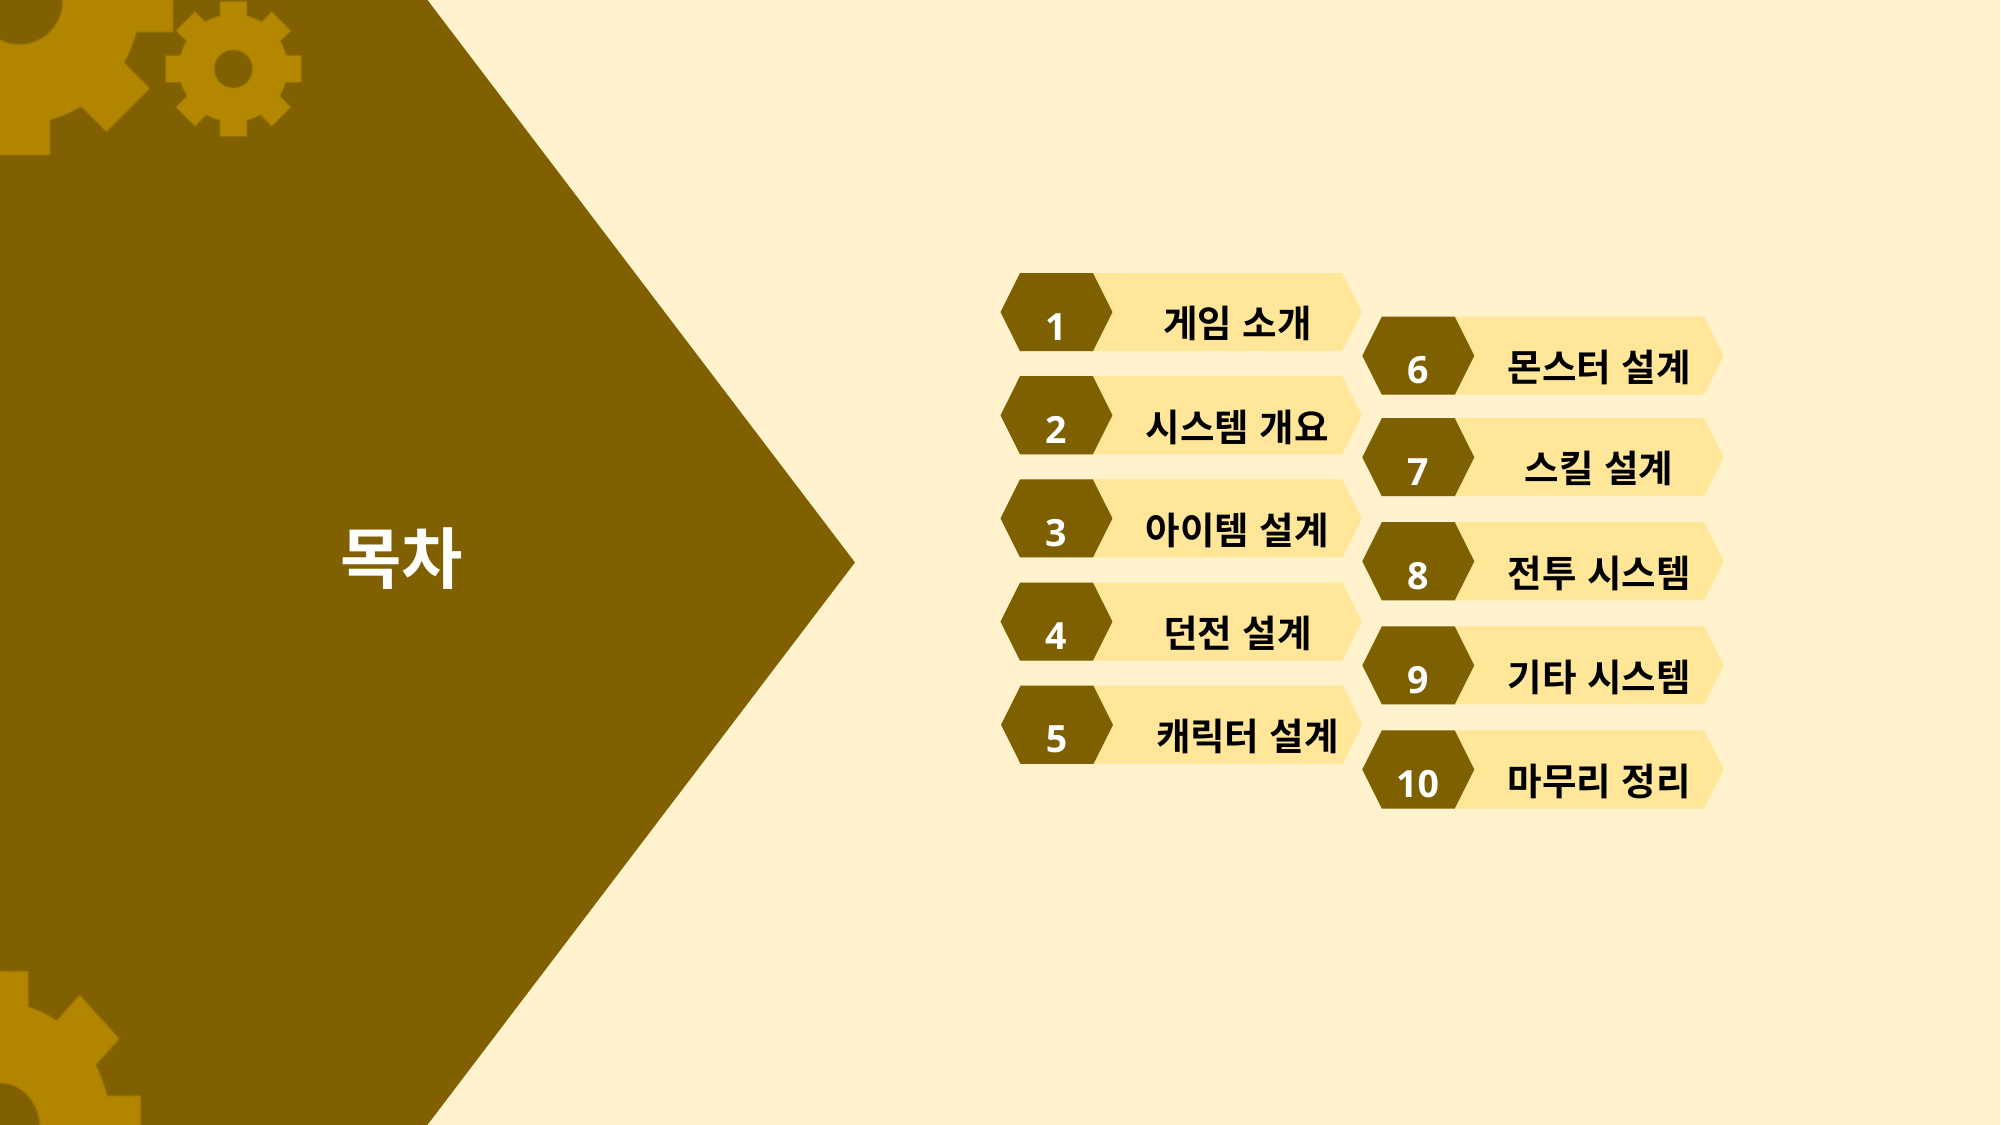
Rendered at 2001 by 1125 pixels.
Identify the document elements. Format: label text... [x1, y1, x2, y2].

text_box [1361, 316, 1724, 395]
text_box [999, 376, 1362, 455]
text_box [1361, 626, 1724, 705]
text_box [1361, 418, 1724, 497]
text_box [999, 273, 1362, 352]
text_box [1361, 730, 1724, 809]
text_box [1361, 522, 1724, 601]
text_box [999, 479, 1362, 558]
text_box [999, 582, 1362, 661]
title 목차 [39, 479, 764, 645]
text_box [1000, 685, 1363, 764]
